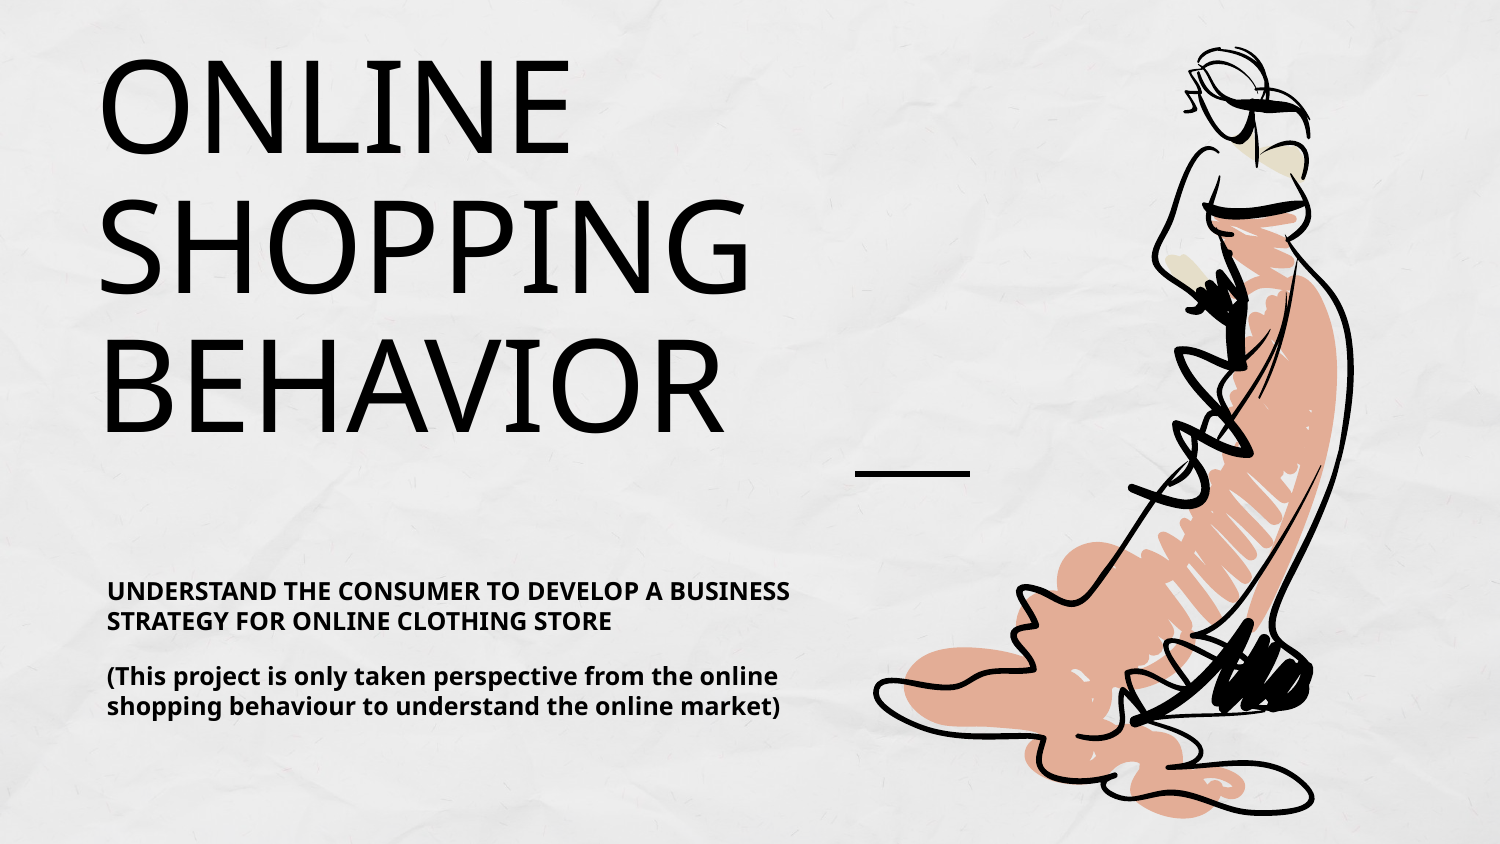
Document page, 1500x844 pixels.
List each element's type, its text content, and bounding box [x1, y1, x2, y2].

subtitle UNDERSTAND THE CONSUMER TO DEVELOP A BUSINESS STRATEGY FOR ONLINE CLOTHING STORE (This project is only taken perspective from the online shopping behaviour to understand the online market) [91, 560, 861, 748]
title ONLINE SHOPPING BEHAVIOR [80, 27, 1030, 502]
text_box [866, 46, 1358, 819]
